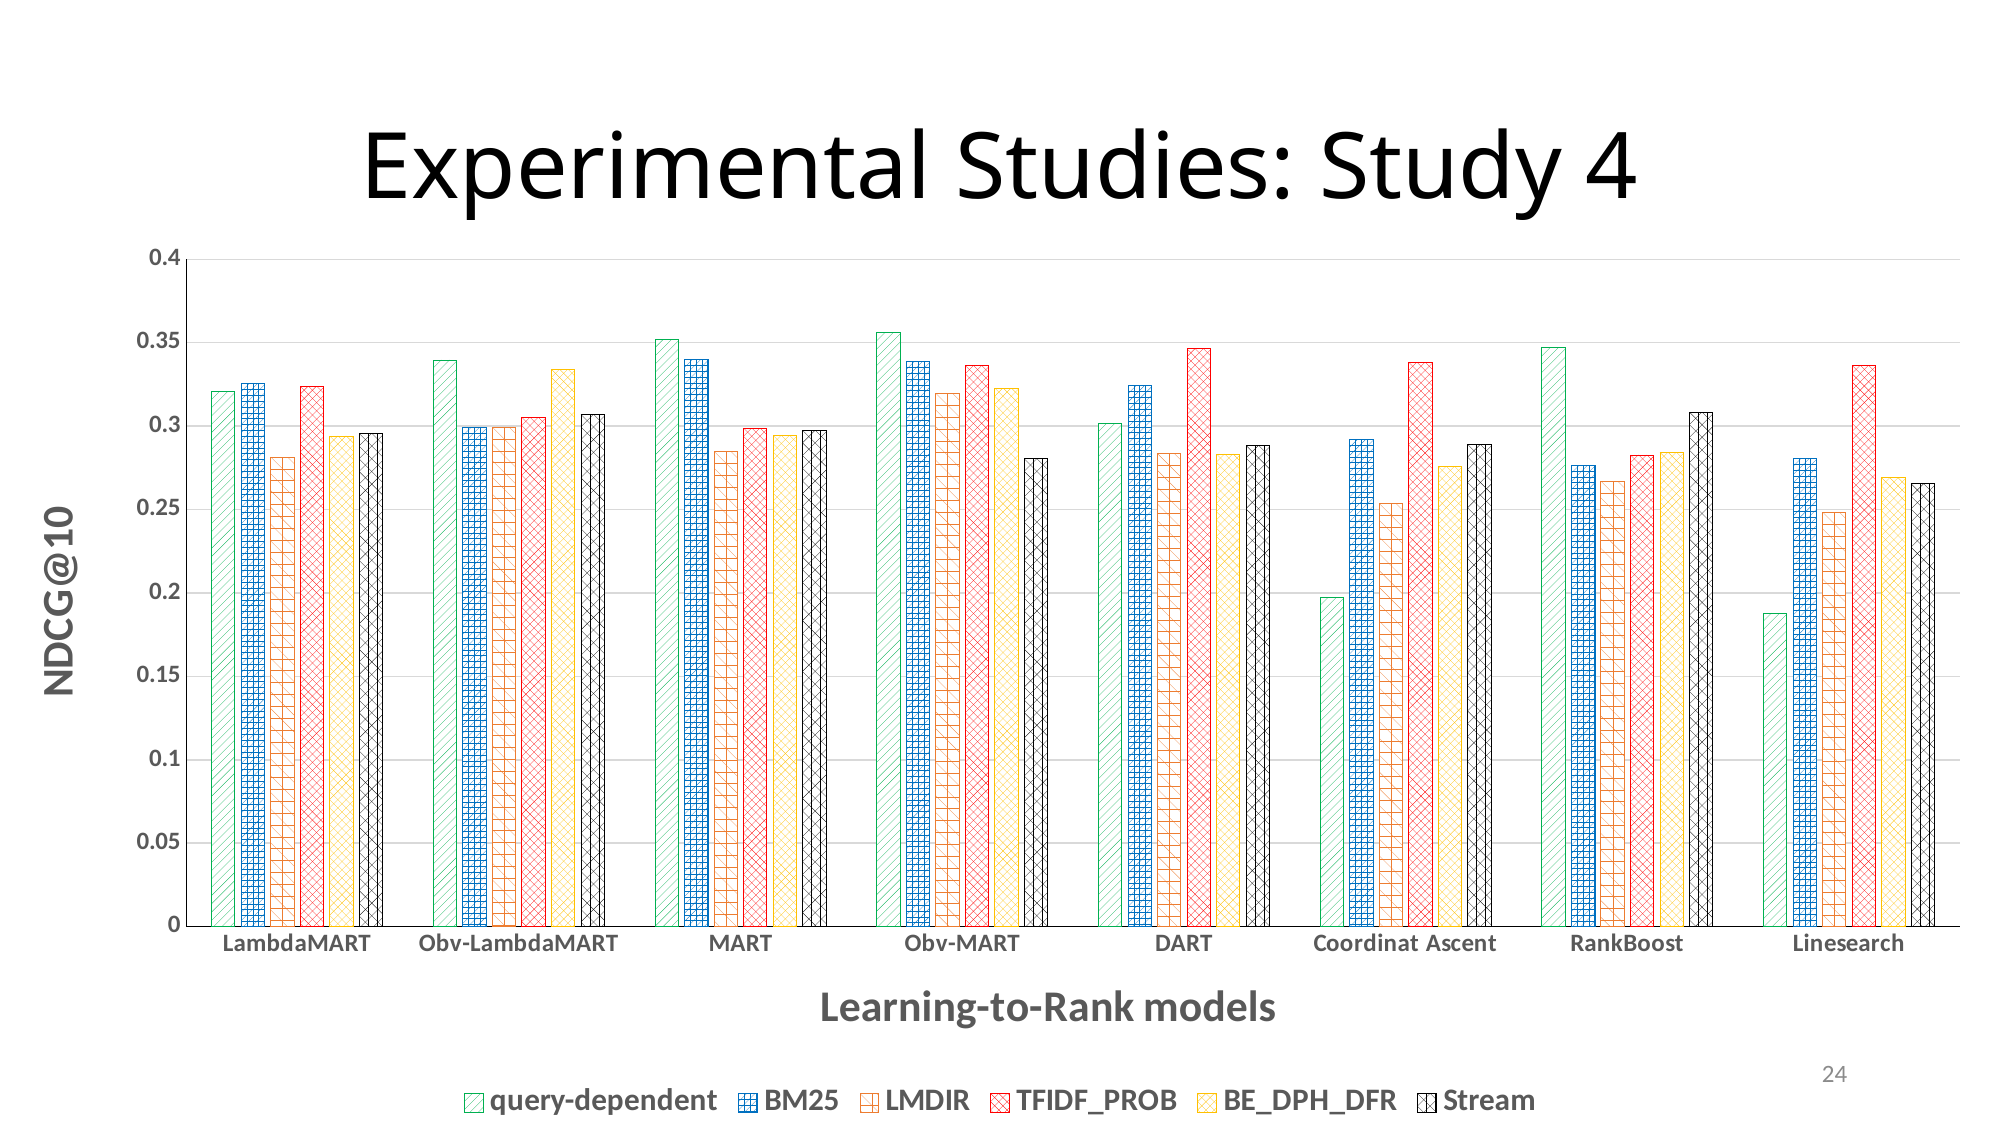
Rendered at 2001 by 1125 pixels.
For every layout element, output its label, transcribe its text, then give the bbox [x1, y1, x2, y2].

title Experimental Studies: Study 4 [137, 59, 1863, 228]
chart [0, 228, 2000, 1125]
